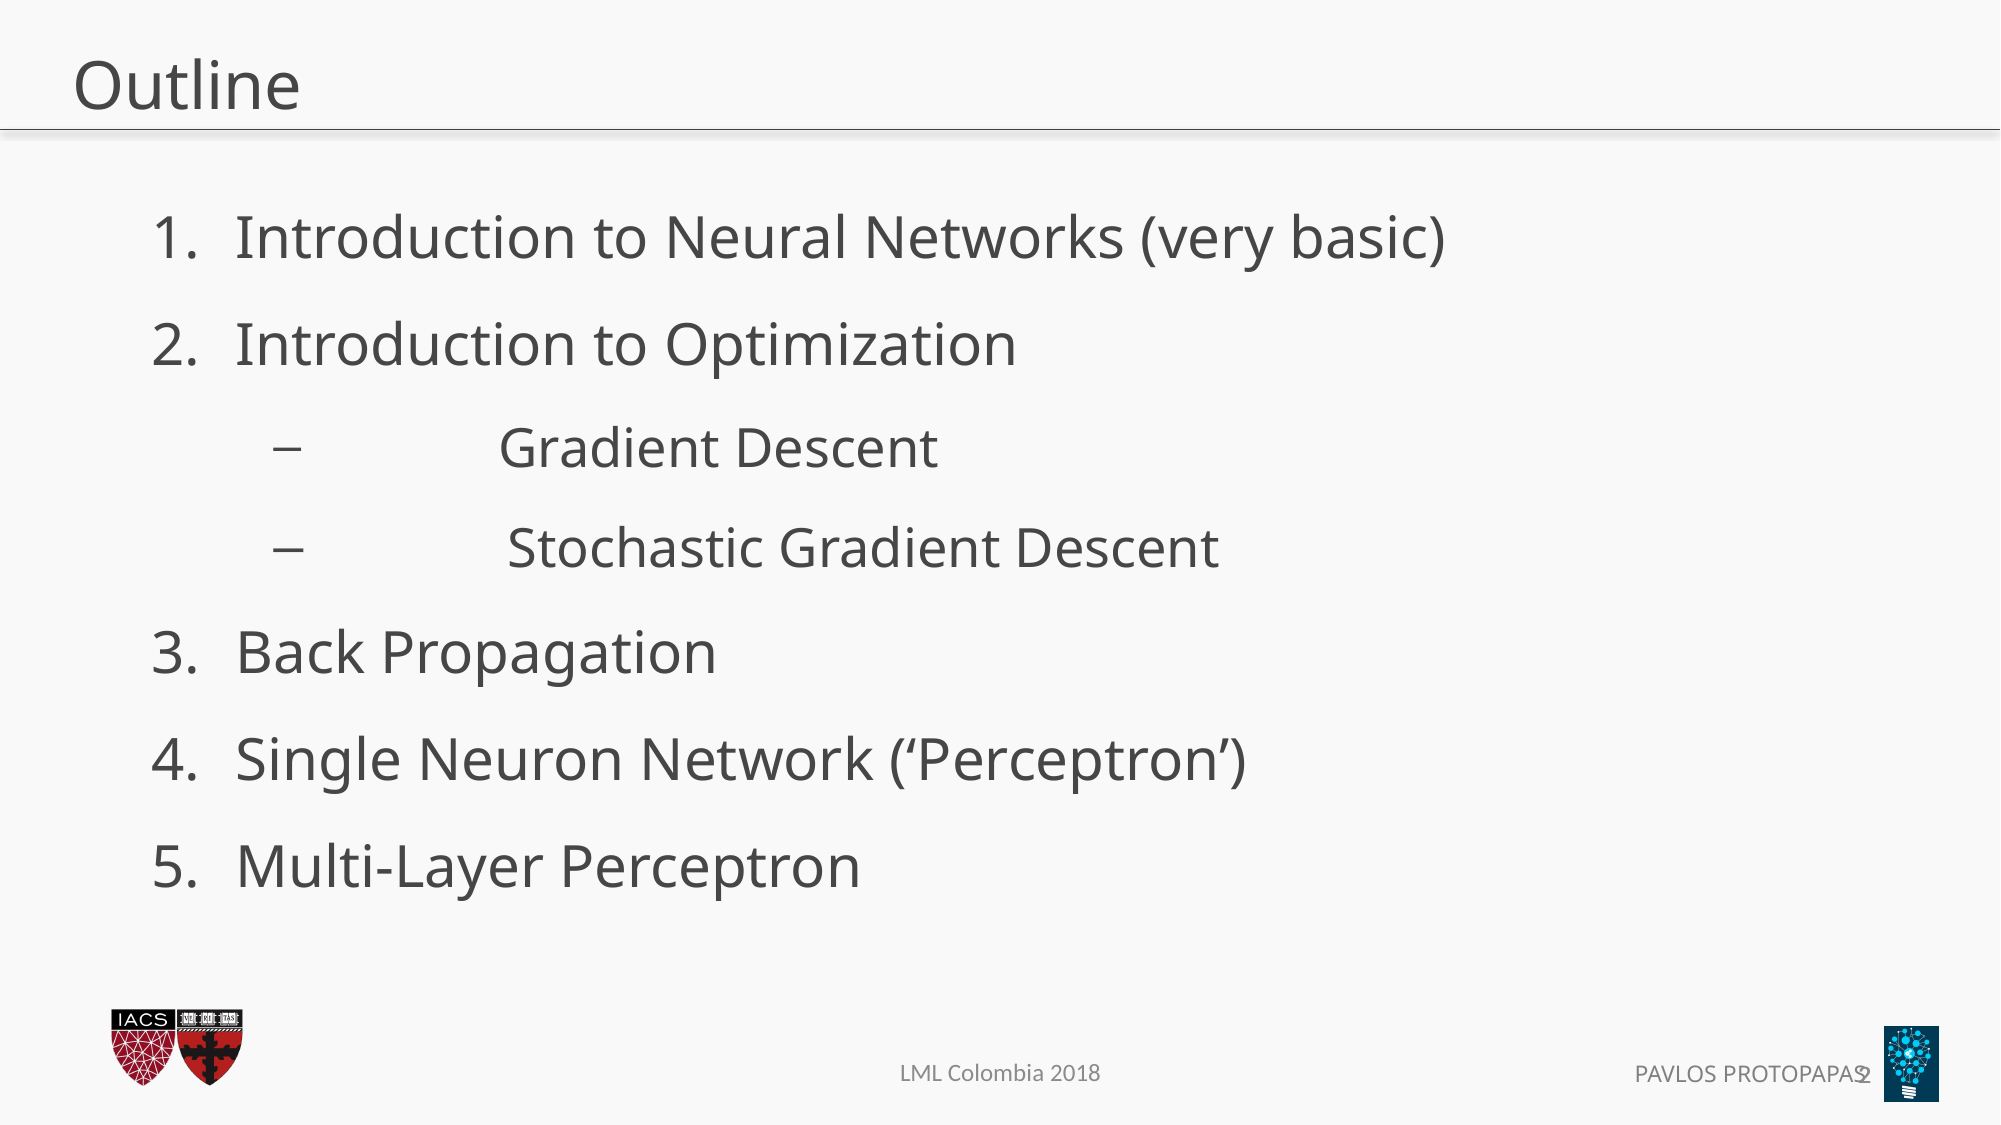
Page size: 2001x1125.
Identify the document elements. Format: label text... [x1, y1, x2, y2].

picture [109, 1009, 243, 1086]
title Outline [57, 35, 1943, 162]
picture [1905, 1049, 1913, 1058]
list Introduction to Neural Networks (very basic) Introduction to Optimization Gradient Descent Stochastic Gradient Descent Back Propagation Single Neuron Network (‘Perceptron’) Multi-Layer Perceptron [136, 193, 1831, 540]
slide_number 2 [1419, 1043, 1886, 1104]
picture [1903, 1086, 1915, 1098]
